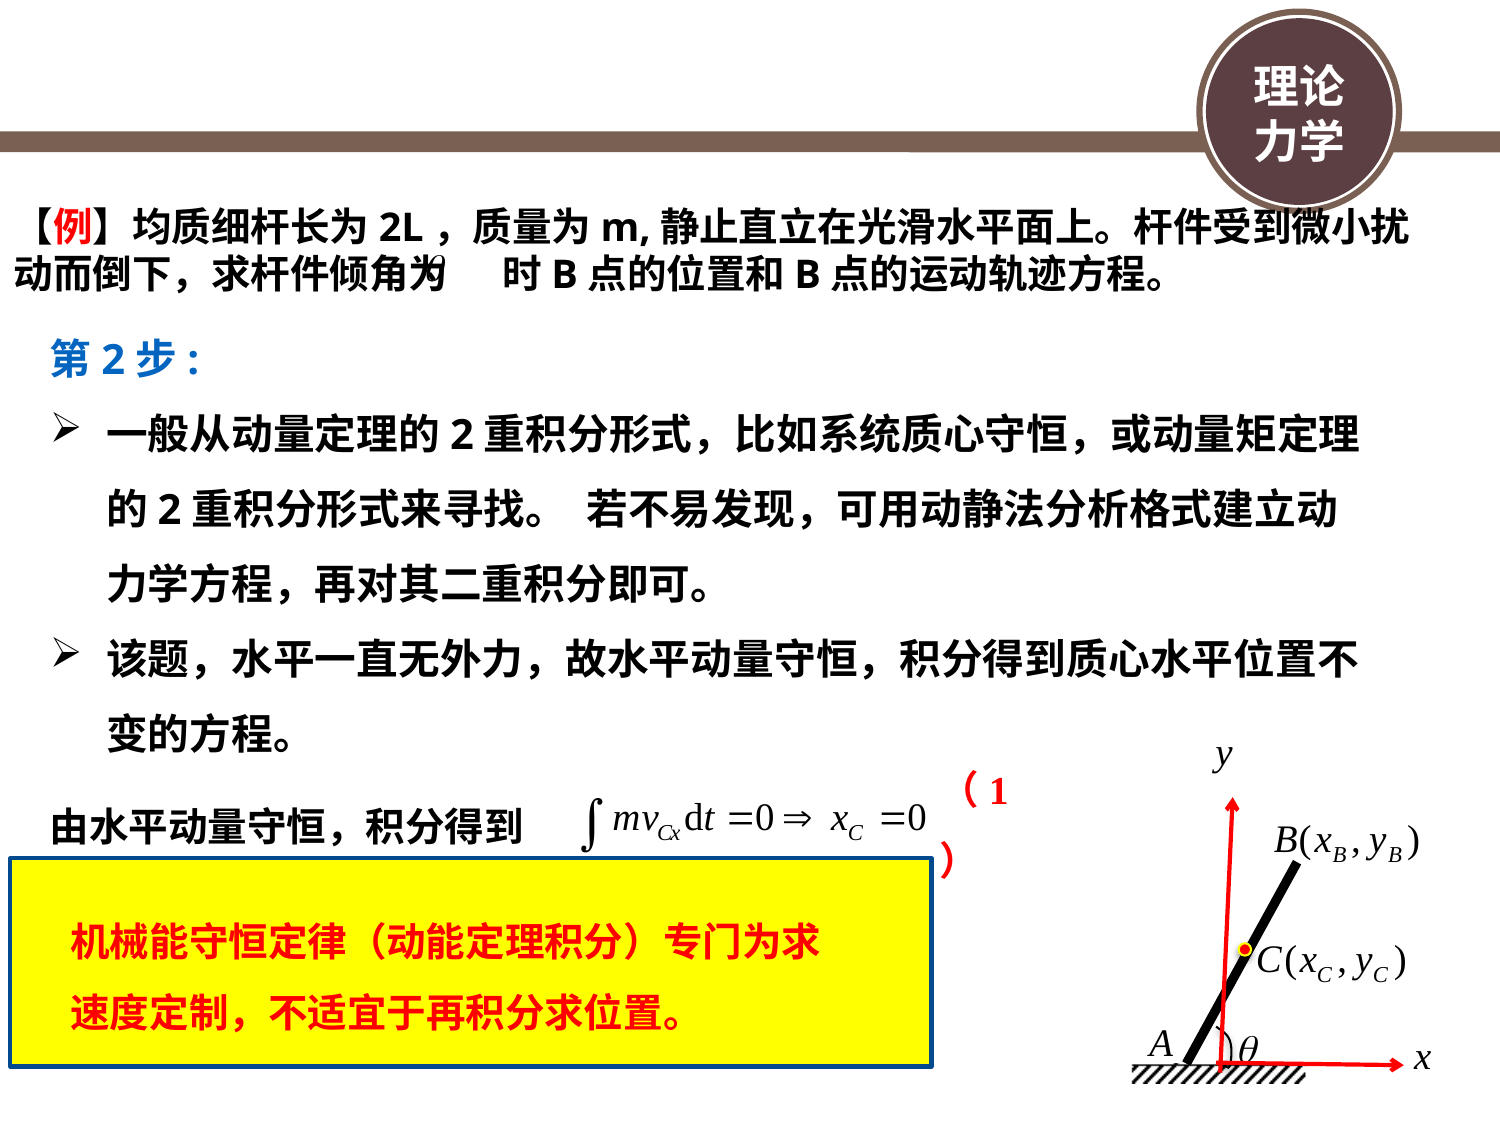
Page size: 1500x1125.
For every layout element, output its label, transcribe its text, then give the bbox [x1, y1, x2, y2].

text_box 第2步: 一般从动量定理的2重积分形式，比如系统质心守恒，或动量矩定理的2重积分形式来寻找。 若不易发现，可用动静法分析格式建立动力学方程，再对其二重积分即可。 该题，水平一直无外力，故水平动量守恒，积分得到质心水平位置不变的方程。 [41, 299, 1383, 767]
text_box [8, 856, 934, 1069]
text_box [419, 245, 453, 292]
text_box 【例】均质细杆长为2L，质量为m,静止直立在光滑水平面上。杆件受到微小扰动而倒下，求杆件倾角为 时B点的位置和B点的运动轨迹方程。 [5, 193, 1440, 305]
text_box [1126, 739, 1439, 1085]
text_box （1） [931, 733, 1053, 893]
text_box 机械能守恒定律（动能定理积分）专门为求速度定制，不适宜于再积分求位置。 [62, 884, 852, 1044]
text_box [568, 785, 932, 857]
text_box 由水平动量守恒，积分得到 [41, 770, 556, 859]
